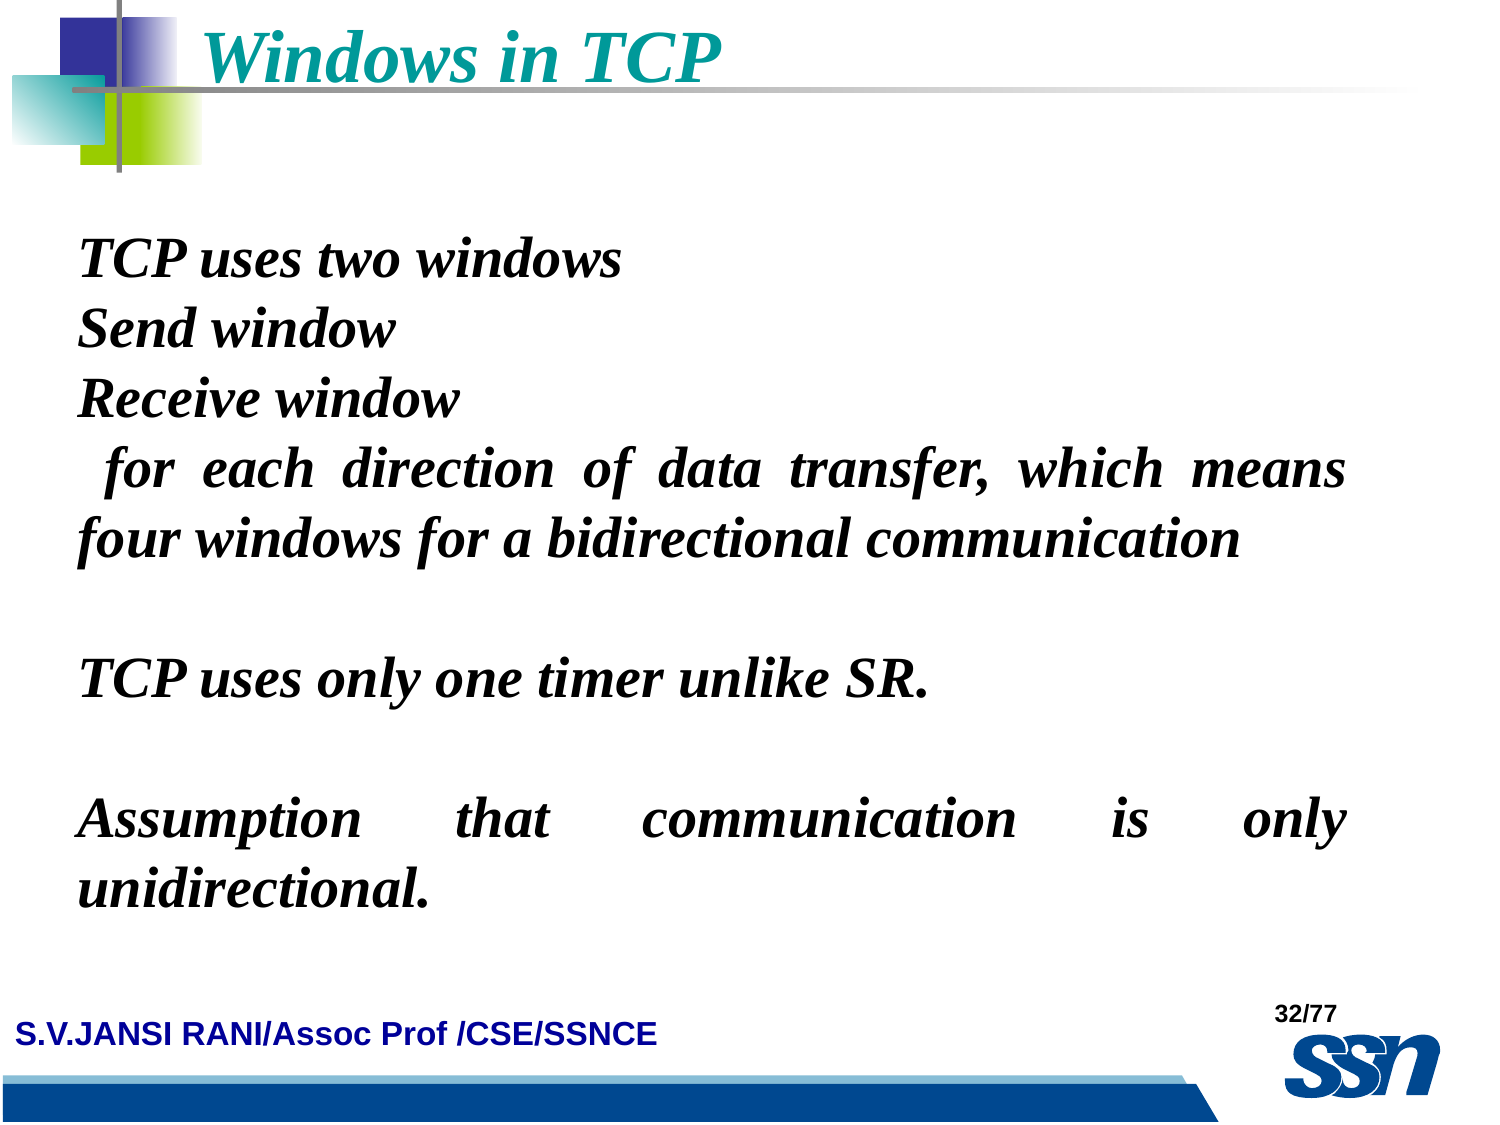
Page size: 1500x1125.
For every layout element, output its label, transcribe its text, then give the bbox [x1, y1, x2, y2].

text_box [60, 17, 116, 86]
text_box [72, 87, 184, 93]
text_box [122, 17, 177, 86]
text_box [116, 93, 122, 173]
text_box Windows in TCP [184, 0, 737, 105]
text_box [141, 93, 202, 165]
text_box [122, 93, 141, 165]
text_box [737, 87, 1423, 93]
text_box [80, 93, 116, 165]
text_box [12, 75, 105, 145]
text_box [116, 0, 122, 87]
text_box TCP uses two windows Send window Receive window for each direction of data transfer, which means four windows for a bidirectional communication TCP uses only one timer unlike SR. Assumption that communication is only unidirectional. [62, 212, 1363, 927]
